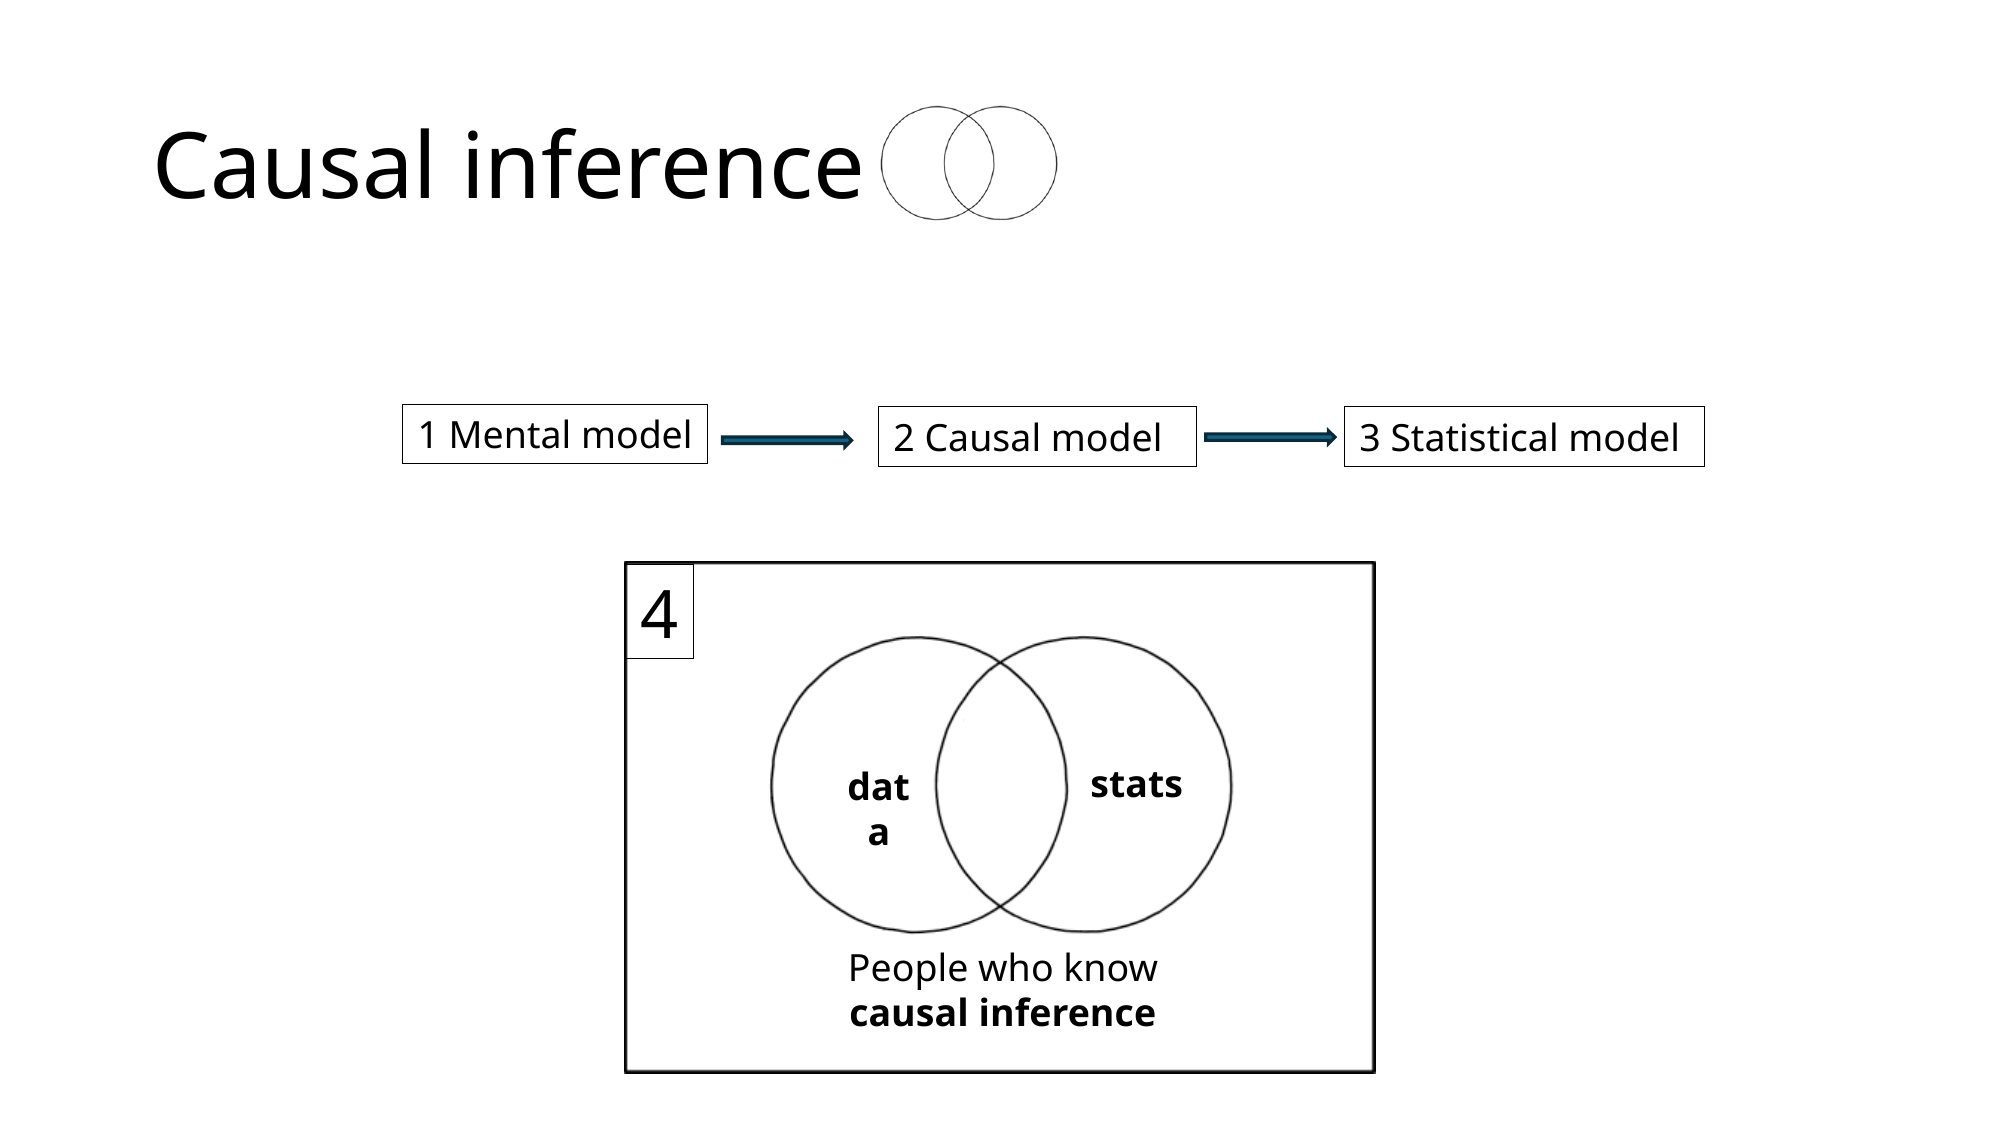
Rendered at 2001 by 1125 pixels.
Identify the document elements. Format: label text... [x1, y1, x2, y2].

text_box 1 Mental model [402, 404, 708, 464]
text_box 2 Causal model [878, 406, 1197, 467]
text_box 3 Statistical model [1344, 406, 1705, 467]
title Causal inference = [137, 59, 1863, 278]
text_box [1204, 426, 1338, 448]
text_box [720, 430, 854, 451]
picture [865, 102, 1064, 232]
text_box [624, 561, 1376, 1074]
